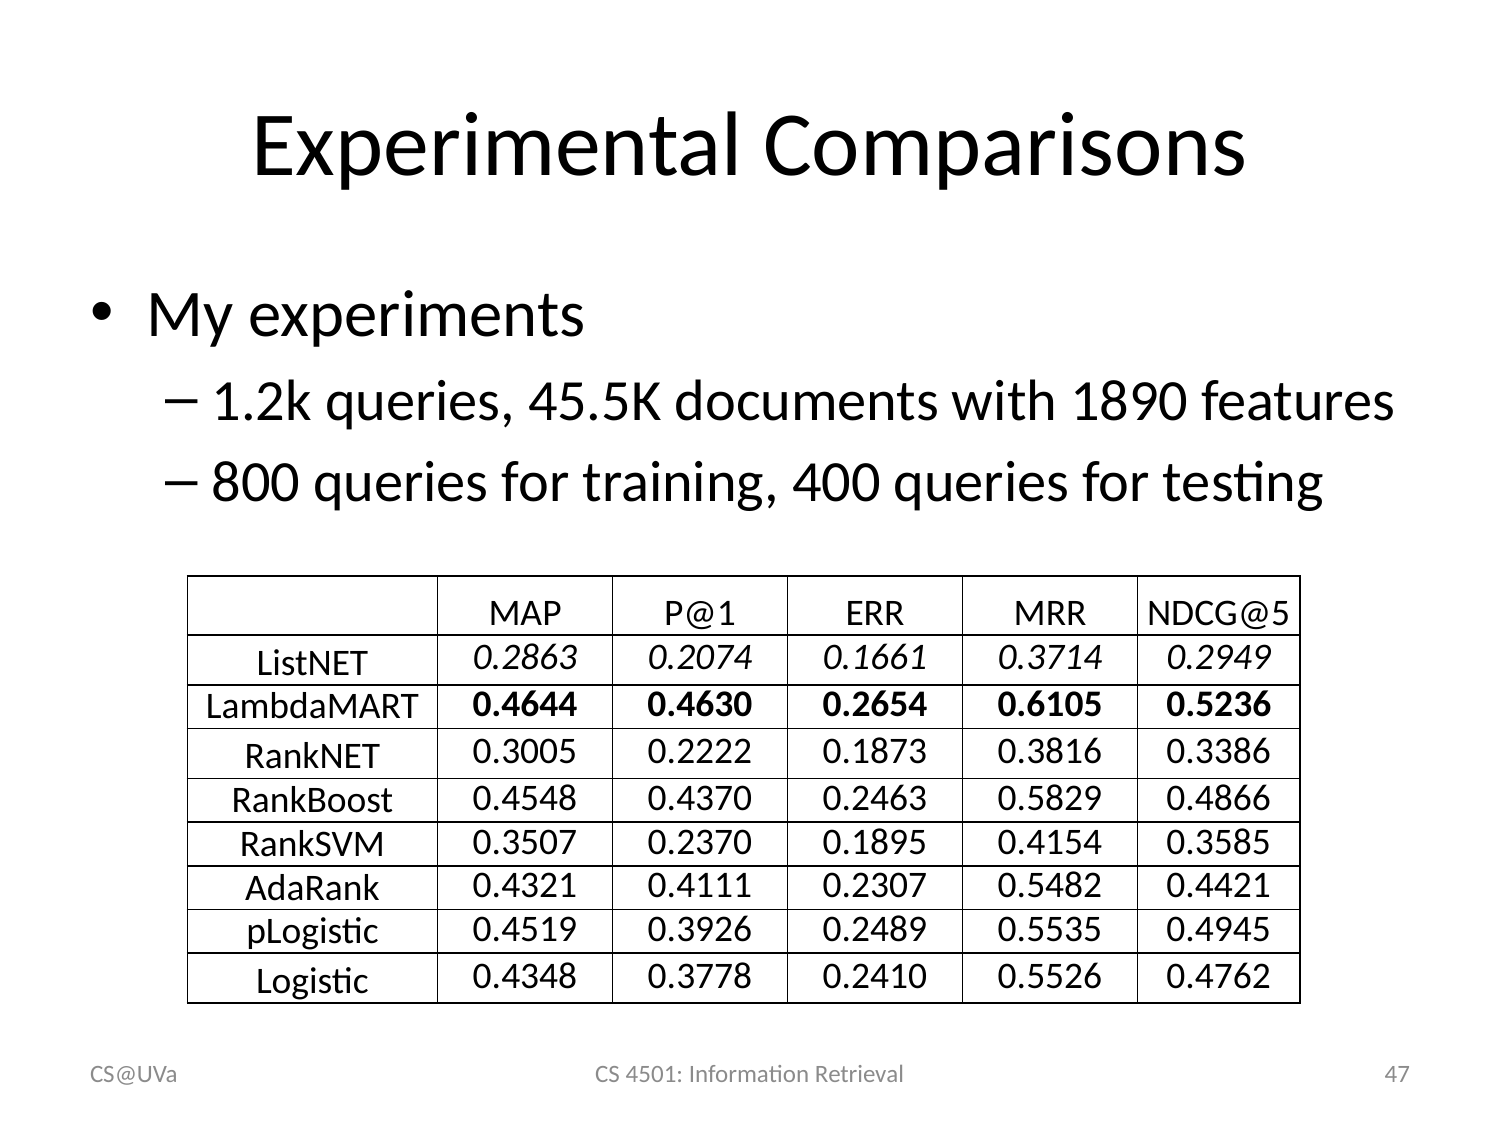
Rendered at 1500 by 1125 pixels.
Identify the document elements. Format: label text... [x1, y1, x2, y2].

table_header P@1 [613, 577, 787, 634]
table_cell 0.4321 [438, 867, 612, 909]
table_cell 0.2863 [438, 636, 612, 684]
table_header ERR [788, 577, 962, 634]
table_header NDCG@5 [1138, 577, 1299, 634]
table_cell 0.3507 [438, 823, 612, 865]
table_cell 0.3386 [1138, 729, 1299, 778]
table_cell 0.2489 [788, 910, 962, 952]
table_cell 0.3585 [1138, 823, 1299, 865]
table_cell 0.1895 [788, 823, 962, 865]
table_cell 0.4519 [438, 910, 612, 952]
table_cell 0.4866 [1138, 779, 1299, 821]
table_cell 0.6105 [963, 686, 1137, 728]
table_cell 0.4154 [963, 823, 1137, 865]
list My experiments 1.2k queries, 45.5K documents with 1890 features 800 queries for training, 400 queries for testing [75, 262, 1425, 1005]
table_header [188, 577, 437, 634]
table_cell RankNET [188, 729, 437, 778]
table_cell RankBoost [188, 779, 437, 821]
table_cell 0.4348 [438, 954, 612, 1002]
table_cell Logistic [188, 954, 437, 1002]
table_cell 0.1873 [788, 729, 962, 778]
table_cell 0.3005 [438, 729, 612, 778]
table_cell 0.3926 [613, 910, 787, 952]
table_cell RankSVM [188, 823, 437, 865]
table_cell 0.2654 [788, 686, 962, 728]
table_cell 0.4548 [438, 779, 612, 821]
table_header MAP [438, 577, 612, 634]
table_cell 0.5482 [963, 867, 1137, 909]
table_cell 0.4421 [1138, 867, 1299, 909]
table_cell 0.4630 [613, 686, 787, 728]
slide_number 47 [1074, 1042, 1425, 1103]
table_cell 0.2410 [788, 954, 962, 1002]
table_cell pLogistic [188, 910, 437, 952]
table_cell 0.5526 [963, 954, 1137, 1002]
table_header MRR [963, 577, 1137, 634]
table_cell 0.2074 [613, 636, 787, 684]
table_cell 0.2463 [788, 779, 962, 821]
table_cell 0.4111 [613, 867, 787, 909]
footer CS 4501: Information Retrieval [512, 1042, 988, 1103]
table_cell ListNET [188, 636, 437, 684]
table_cell 0.2370 [613, 823, 787, 865]
table_cell 0.2222 [613, 729, 787, 778]
table_cell 0.3714 [963, 636, 1137, 684]
table_cell 0.4762 [1138, 954, 1299, 1002]
table_cell 0.2949 [1138, 636, 1299, 684]
table_cell 0.4370 [613, 779, 787, 821]
table_cell 0.4644 [438, 686, 612, 728]
table_cell 0.5535 [963, 910, 1137, 952]
slide_number CS@UVa [75, 1042, 425, 1103]
table_cell 0.3778 [613, 954, 787, 1002]
table_cell 0.3816 [963, 729, 1137, 778]
table_cell 0.5236 [1138, 686, 1299, 728]
table_cell LambdaMART [188, 686, 437, 728]
table_cell 0.5829 [963, 779, 1137, 821]
table_cell 0.1661 [788, 636, 962, 684]
title Experimental Comparisons [75, 45, 1425, 233]
table_cell AdaRank [188, 867, 437, 909]
table_cell 0.4945 [1138, 910, 1299, 952]
table_cell 0.2307 [788, 867, 962, 909]
